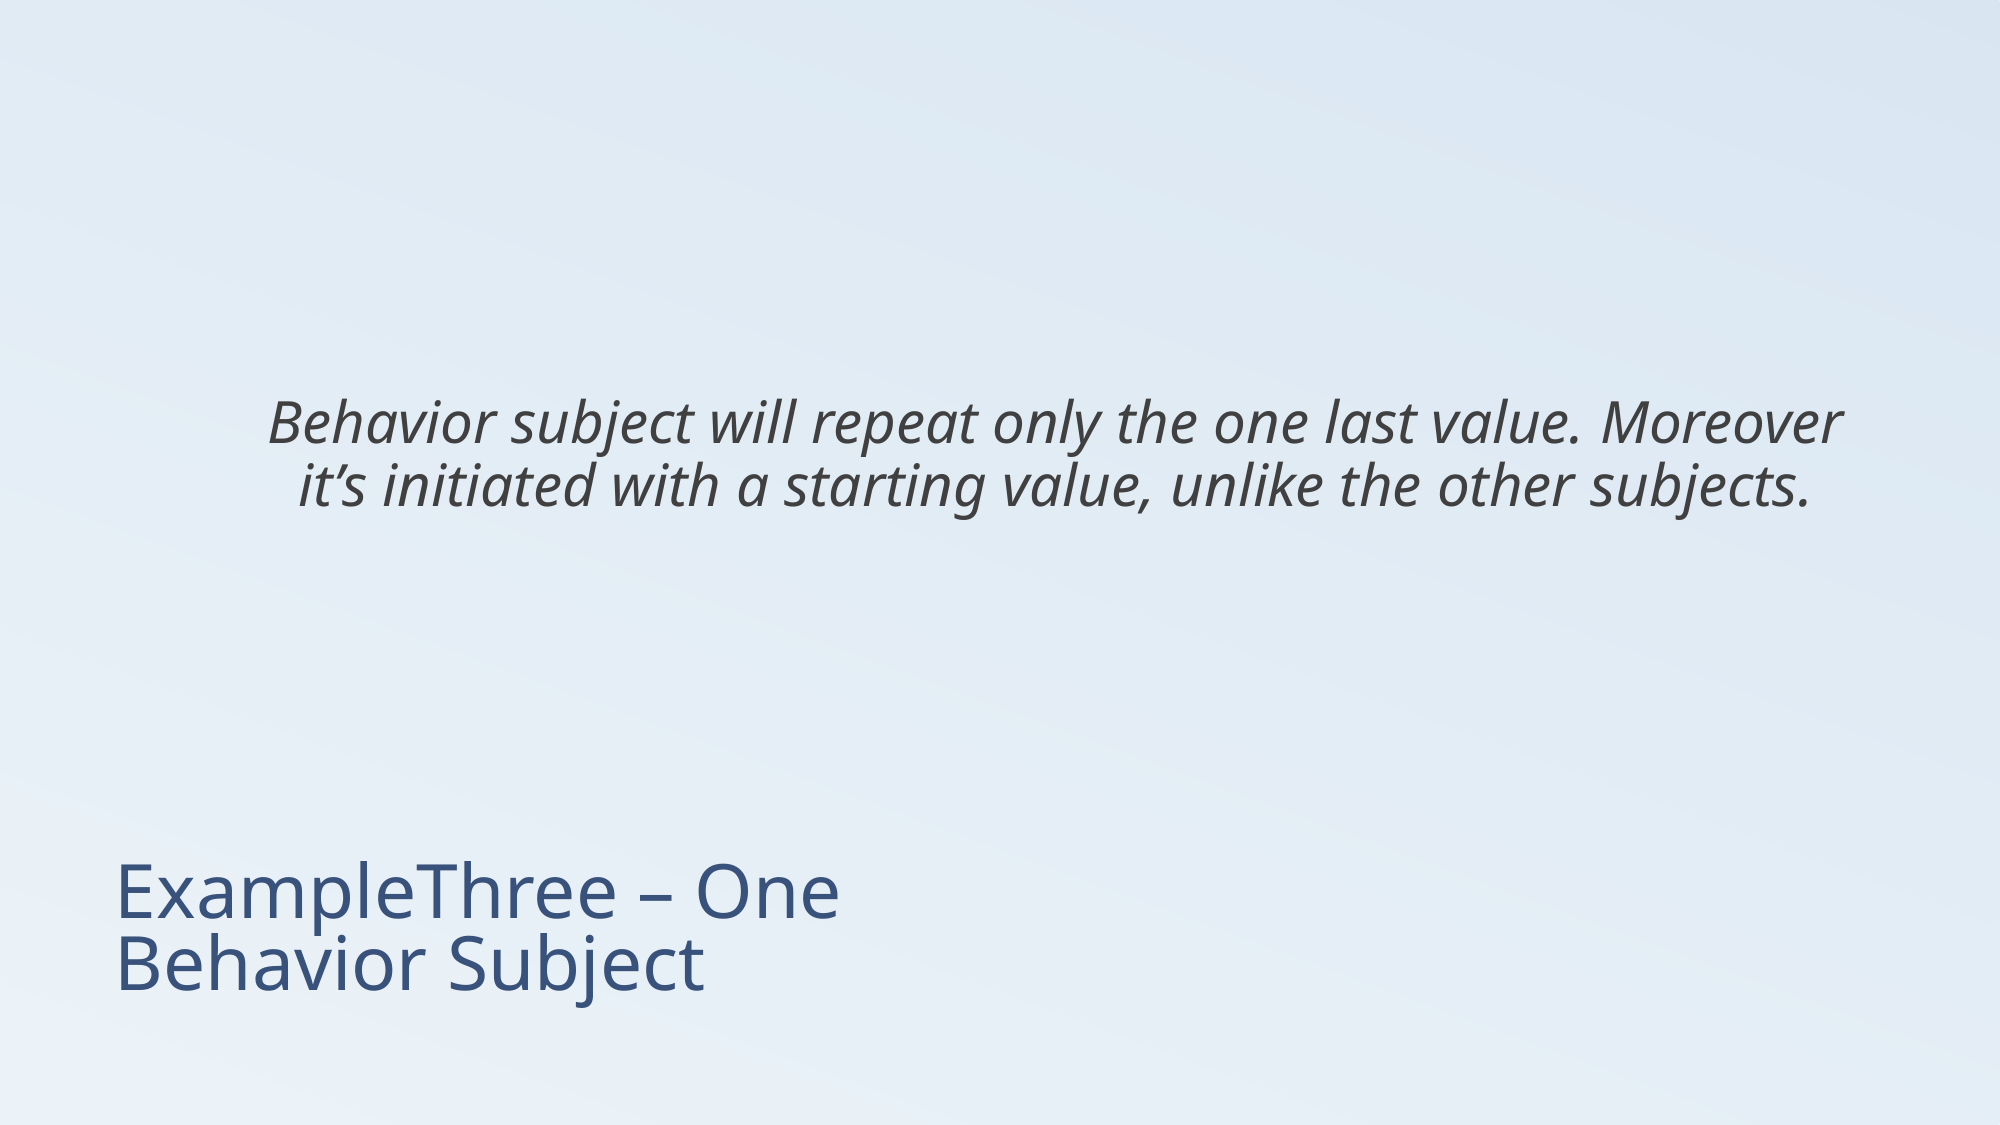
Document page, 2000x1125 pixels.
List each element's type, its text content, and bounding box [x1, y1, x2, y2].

list Behavior subject will repeat only the one last value. Moreover it’s initiated with a starting value, unlike the other subjects. [212, 112, 1900, 800]
title ExampleThree – One Behavior Subject [99, 837, 1900, 1013]
